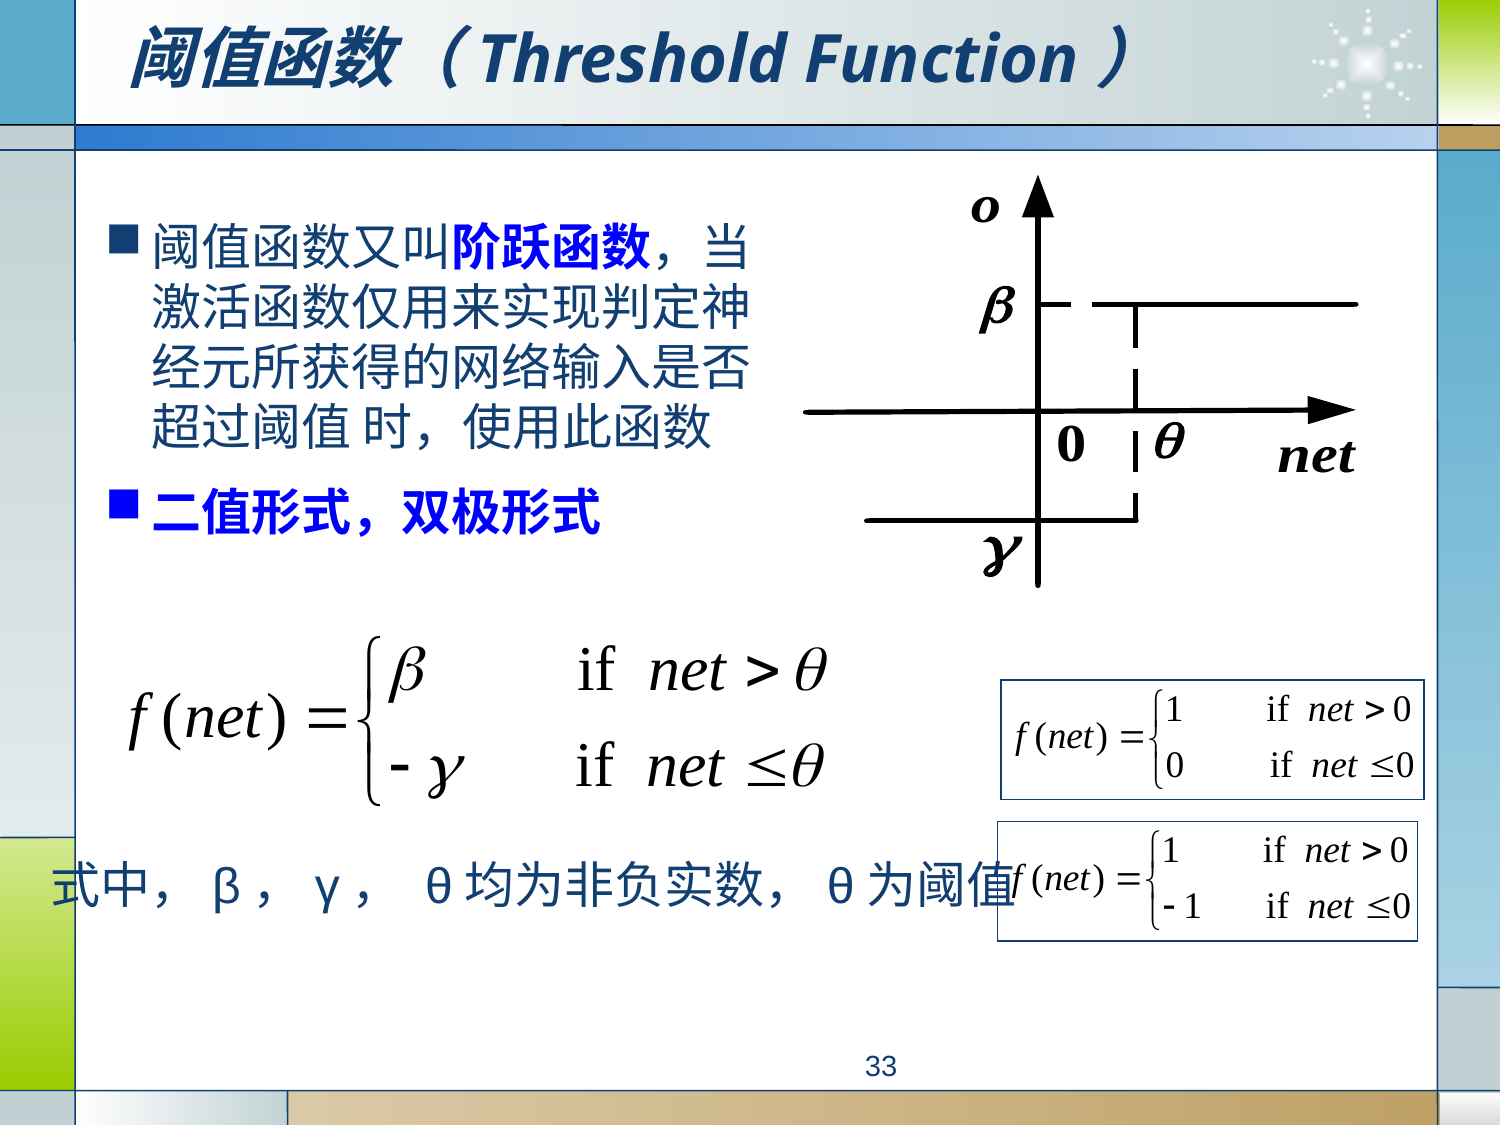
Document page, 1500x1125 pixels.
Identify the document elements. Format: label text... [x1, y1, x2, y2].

slide_number 33 [562, 1039, 913, 1081]
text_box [105, 621, 844, 823]
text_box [1001, 680, 1424, 799]
text_box 阈值函数又叫阶跃函数，当激活函数仅用来实现判定神经元所获得的网络输入是否超过阈值 时，使用此函数 二值形式，双极形式 [91, 208, 744, 548]
title 阈值函数（Threshold Function） [112, 1, 1377, 113]
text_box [997, 822, 1418, 941]
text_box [749, 125, 1412, 636]
text_box 式中，β，γ， θ均为非负实数，θ为阈值 [35, 846, 992, 922]
